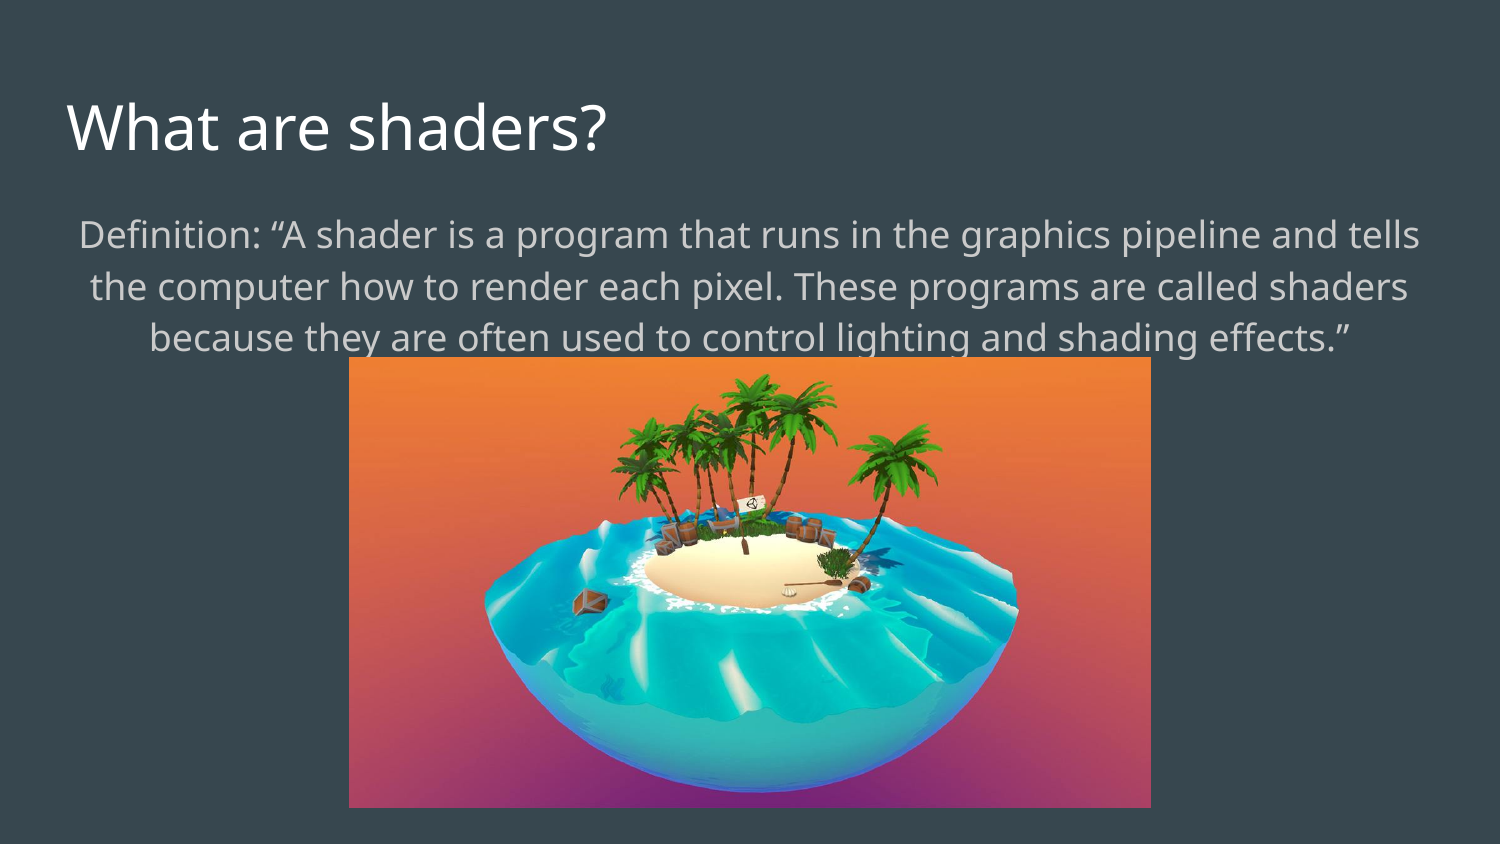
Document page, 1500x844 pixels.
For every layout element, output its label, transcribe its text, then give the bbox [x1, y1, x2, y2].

title What are shaders? [51, 72, 1449, 167]
list Definition: “A shader is a program that runs in the graphics pipeline and tells the computer how to render each pixel. These programs are called shaders because they are often used to control lighting and shading effects.” [51, 189, 1449, 750]
picture [349, 356, 1151, 808]
